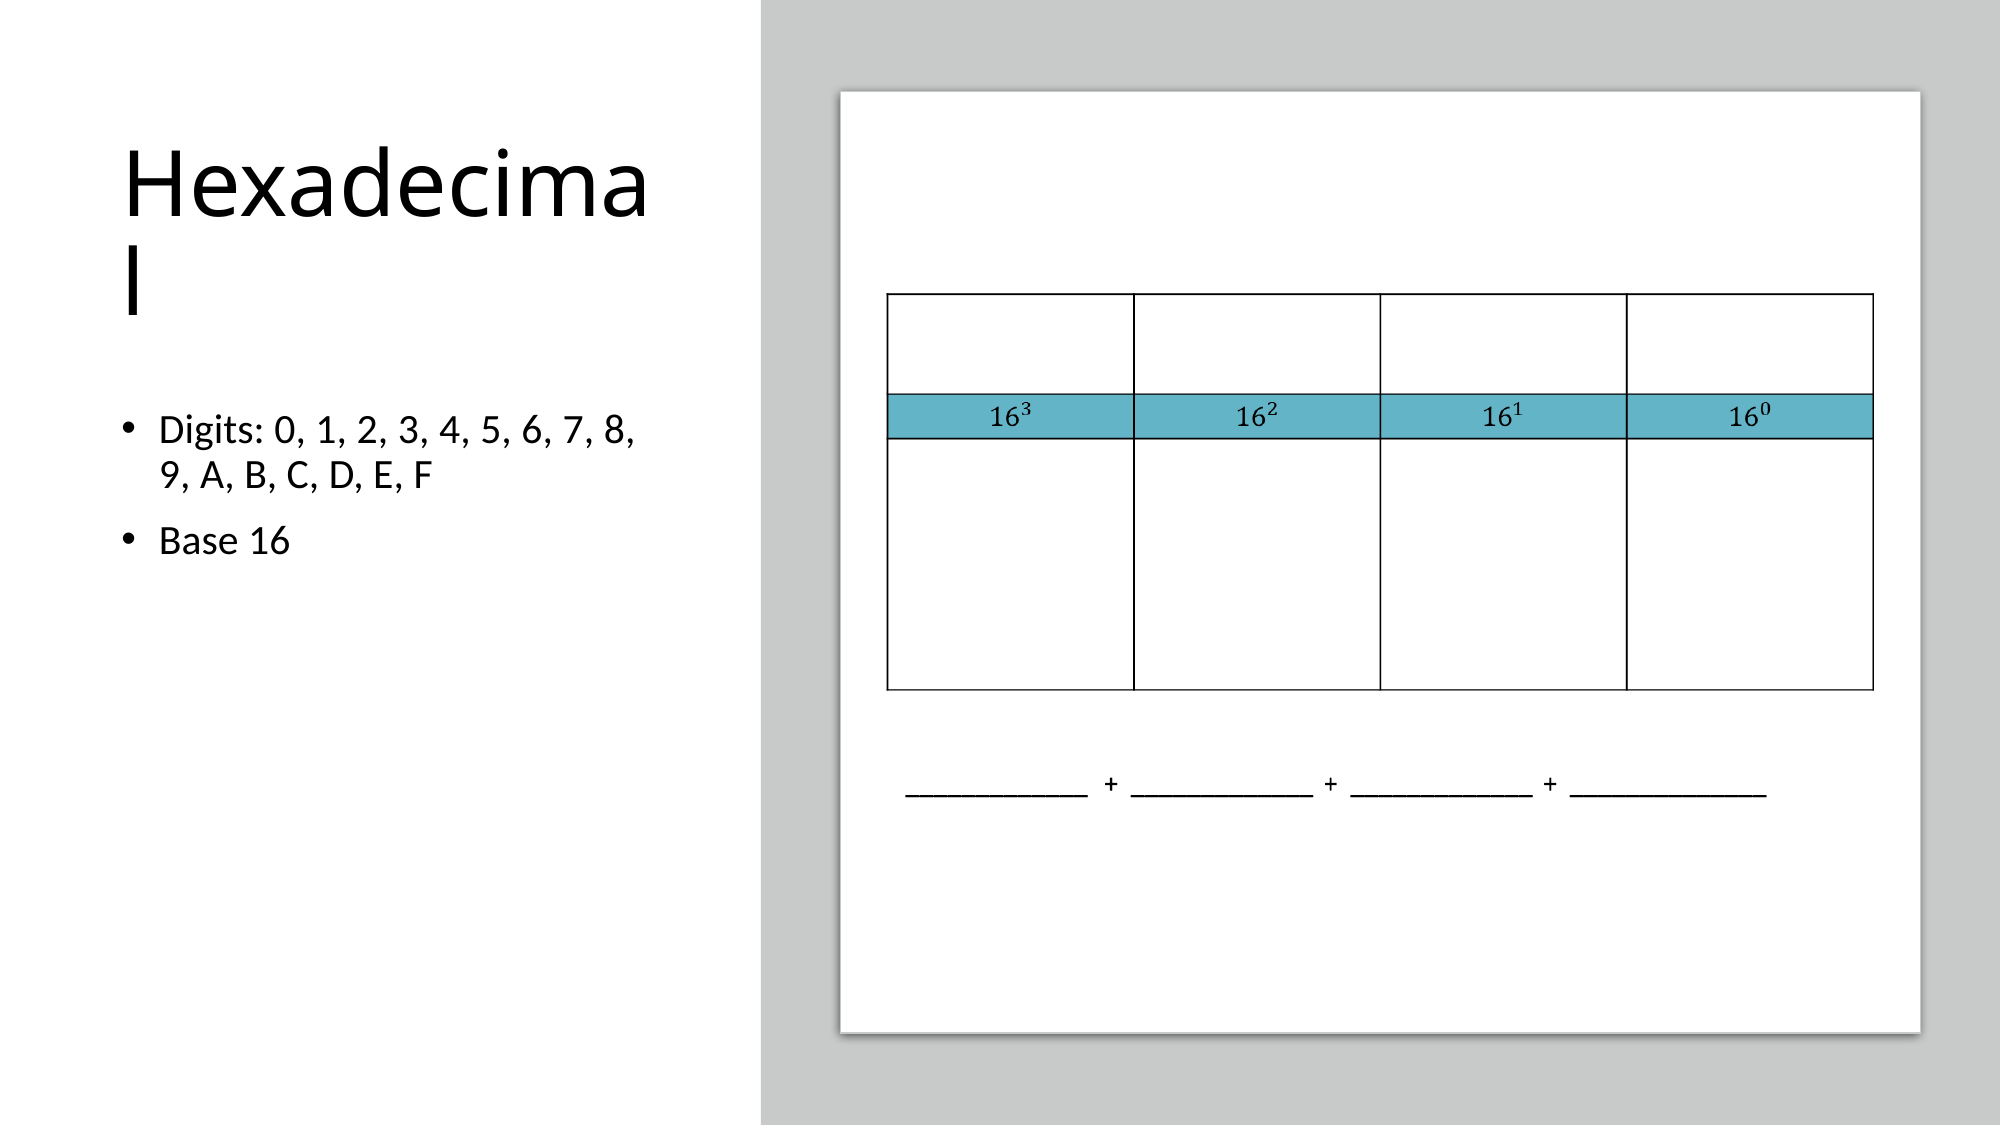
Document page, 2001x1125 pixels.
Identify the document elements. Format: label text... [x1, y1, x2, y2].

title Hexadecimal [106, 103, 682, 370]
list Digits: 0, 1, 2, 3, 4, 5, 6, 7, 8, 9, A, B, C, D, E, F Base 16 [106, 399, 682, 1021]
text_box [760, 0, 2000, 1125]
picture [886, 293, 1875, 831]
text_box [839, 90, 1922, 1034]
